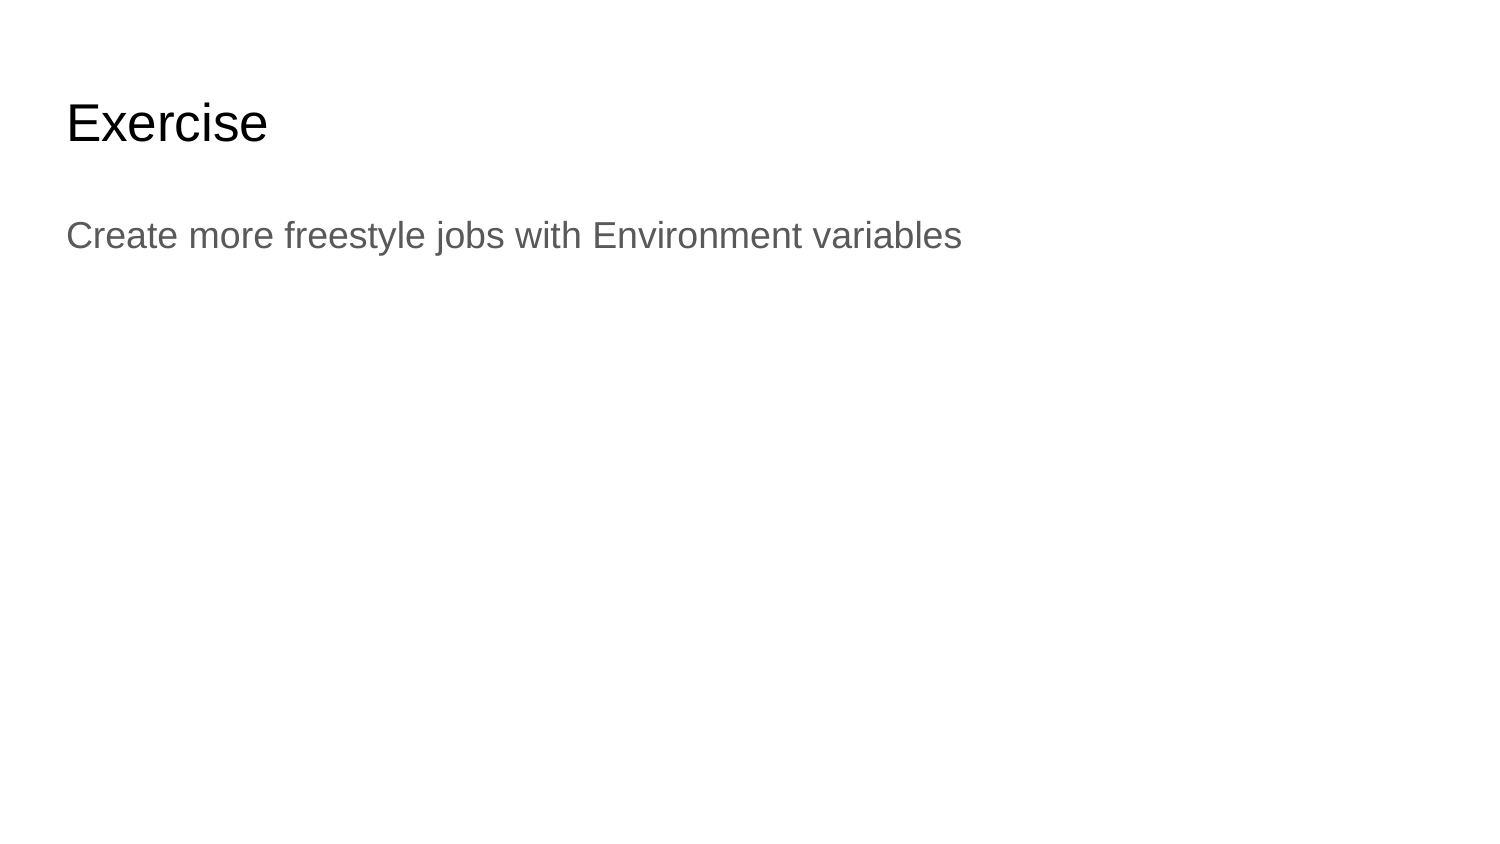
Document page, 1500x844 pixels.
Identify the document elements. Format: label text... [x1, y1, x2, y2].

title Exercise [51, 72, 1449, 167]
list Create more freestyle jobs with Environment variables [51, 189, 1449, 750]
